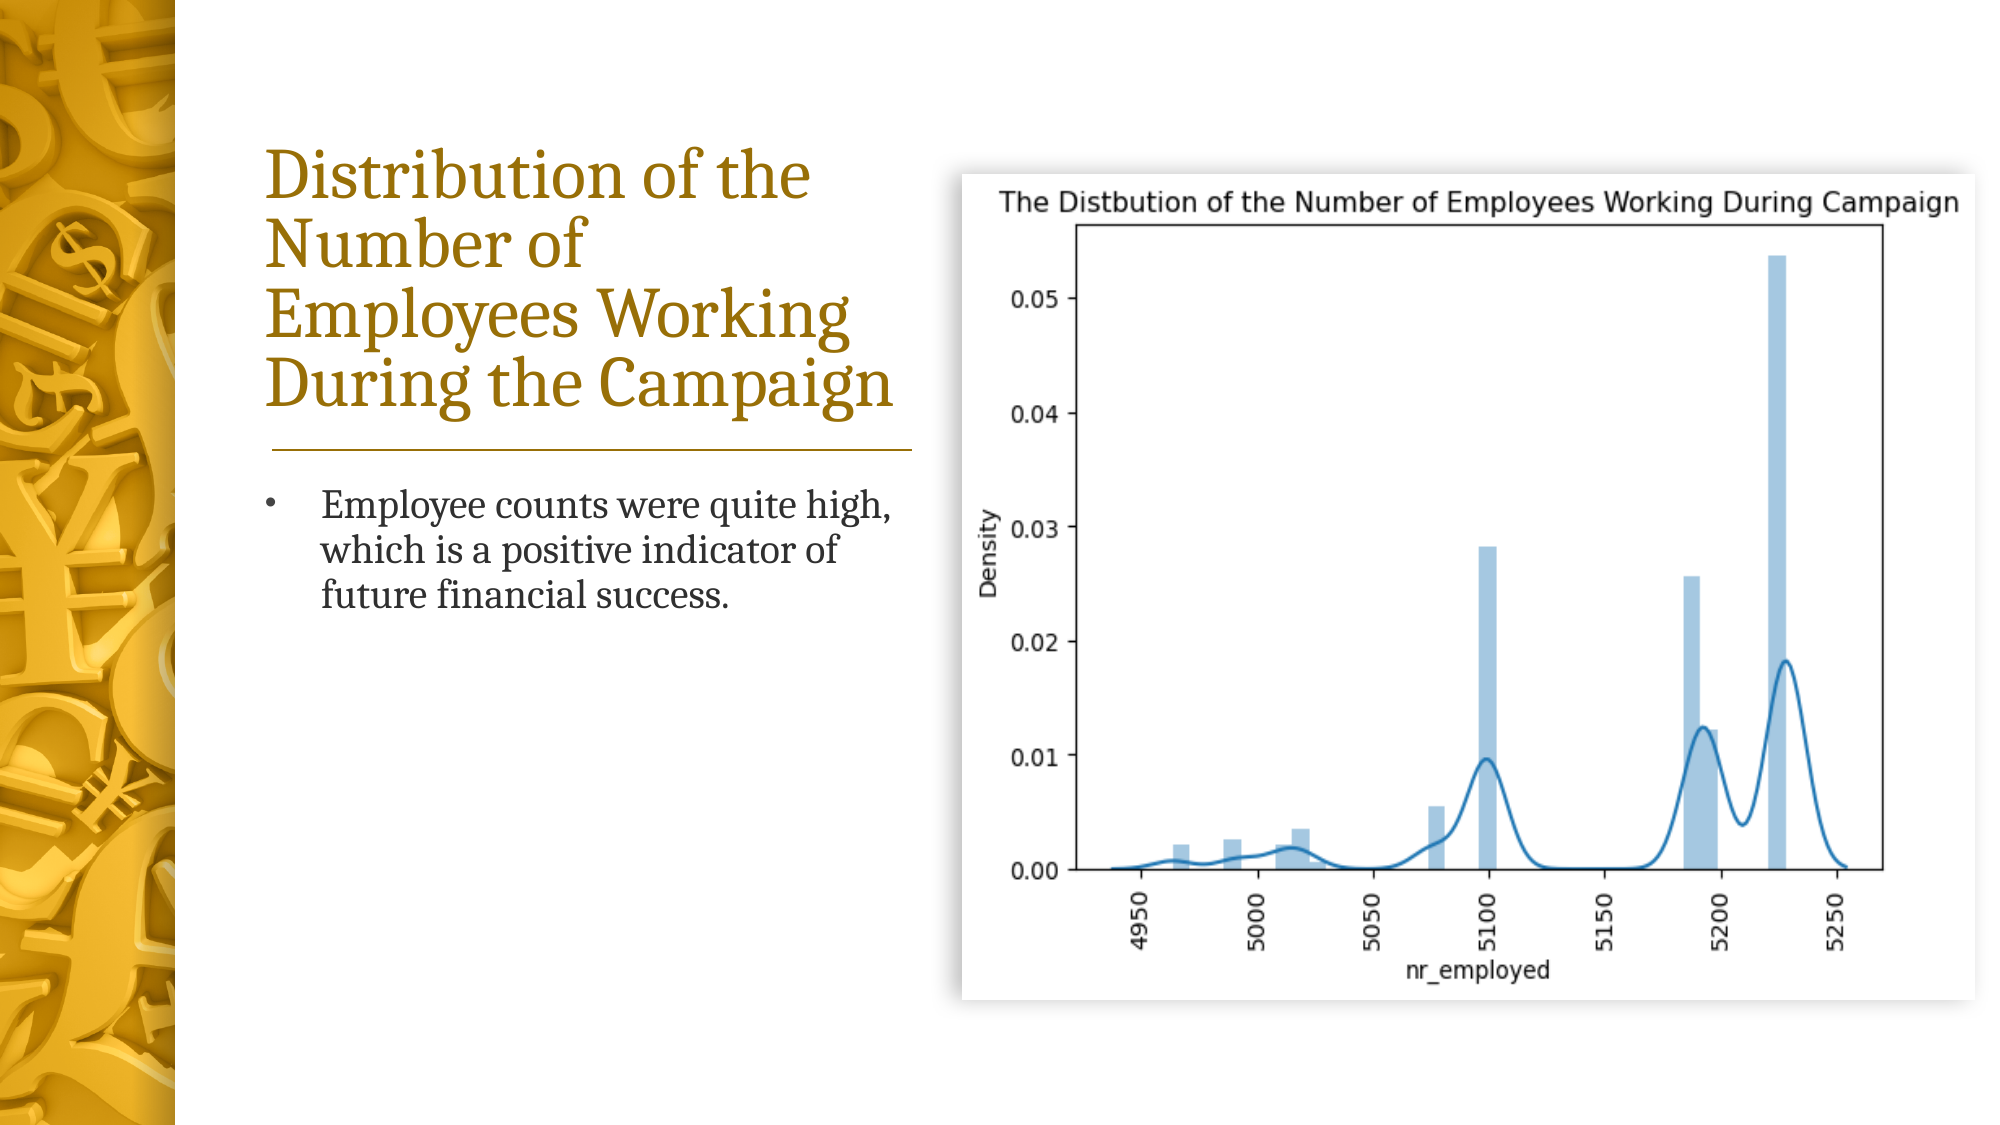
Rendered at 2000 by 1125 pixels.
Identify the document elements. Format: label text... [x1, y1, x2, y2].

list Employee counts were quite high, which is a positive indicator of future financial success. [249, 474, 925, 900]
title Distribution of the Number of Employees Working During the Campaign [249, 112, 925, 429]
picture [962, 174, 1975, 1000]
picture [0, 0, 175, 1125]
